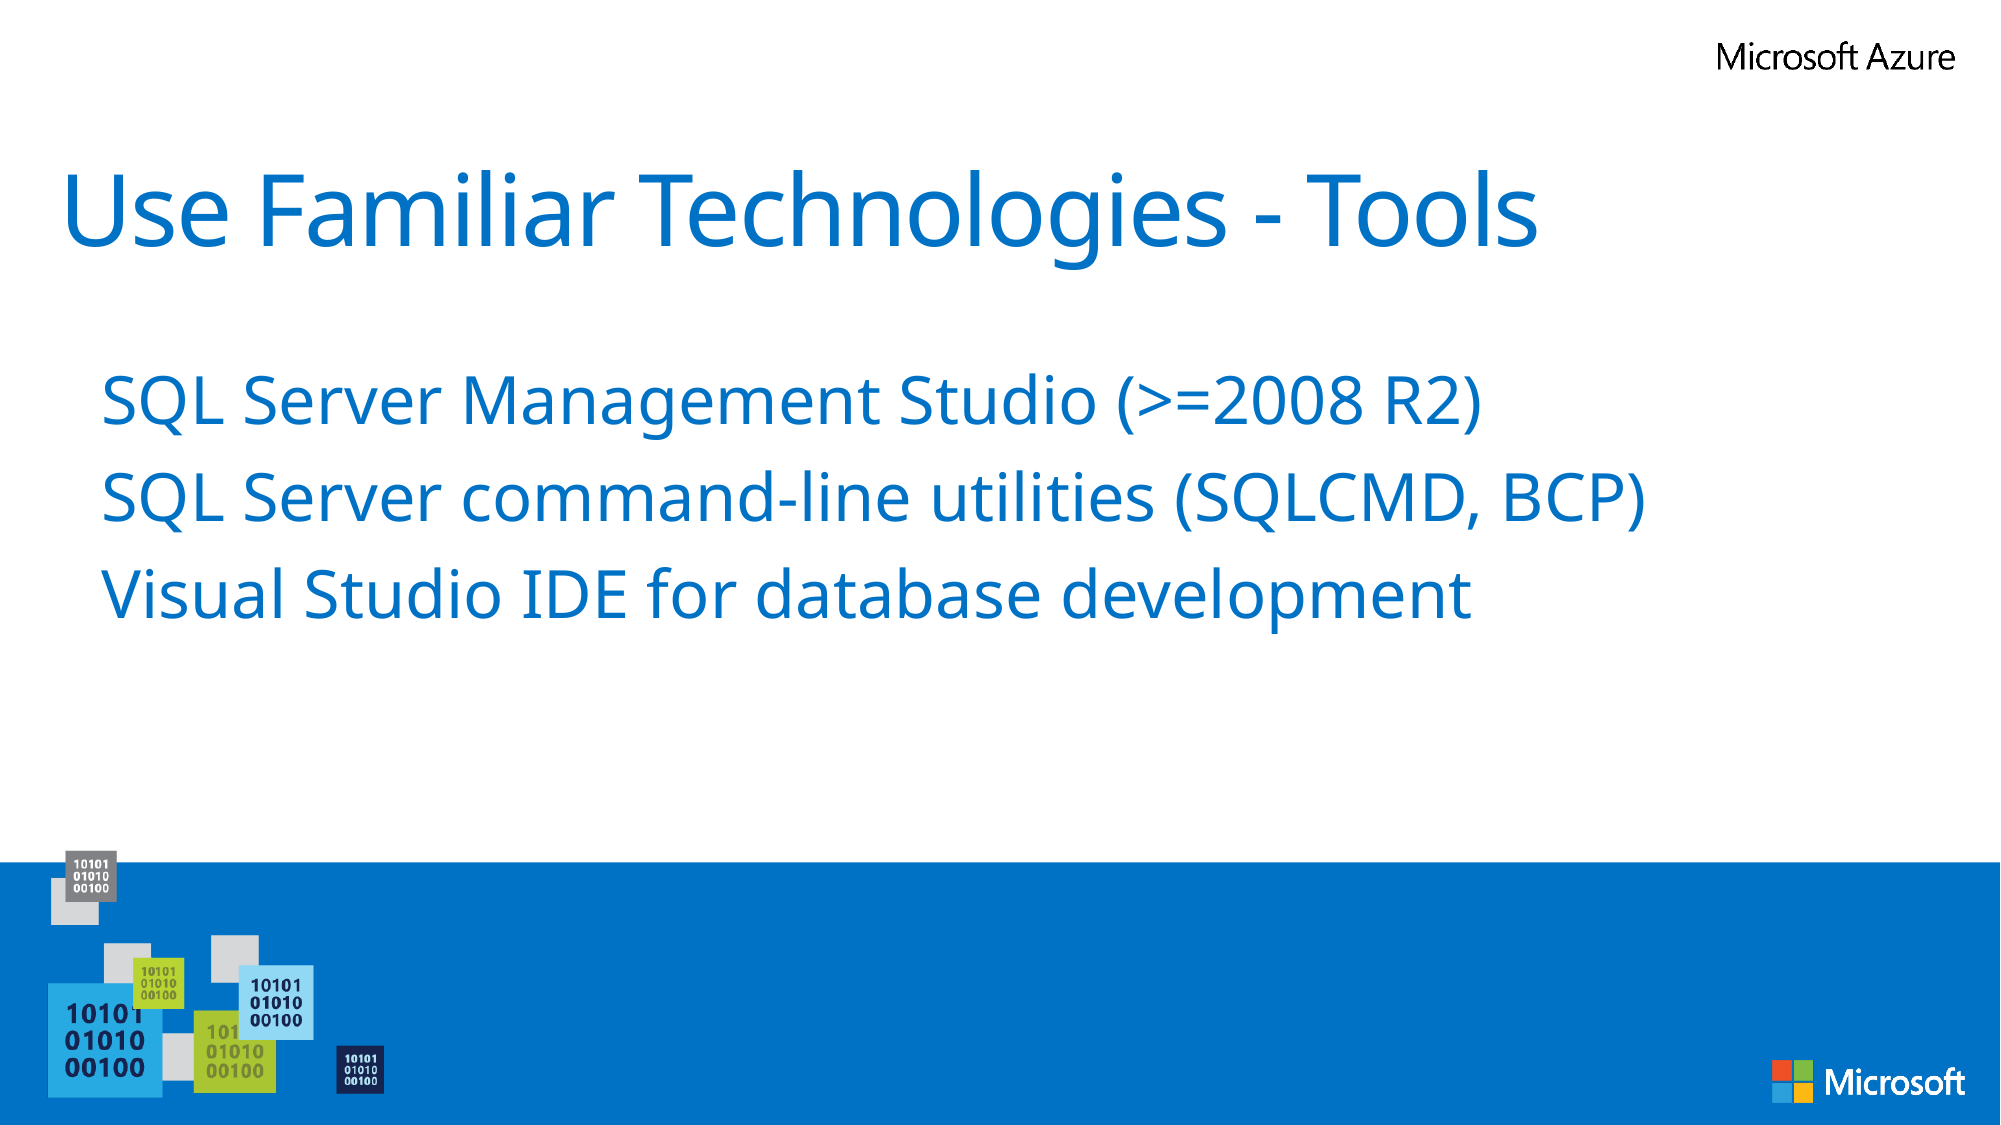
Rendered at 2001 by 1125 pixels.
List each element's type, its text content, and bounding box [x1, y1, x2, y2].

picture [1699, 24, 1973, 88]
list SQL Server Management Studio (>=2008 R2) SQL Server command-line utilities (SQLCMD, BCP) Visual Studio IDE for database development [45, 359, 1682, 806]
title Use Familiar Technologies - Tools [45, 152, 1682, 304]
picture [1772, 1060, 1965, 1103]
picture [17, 808, 463, 1125]
